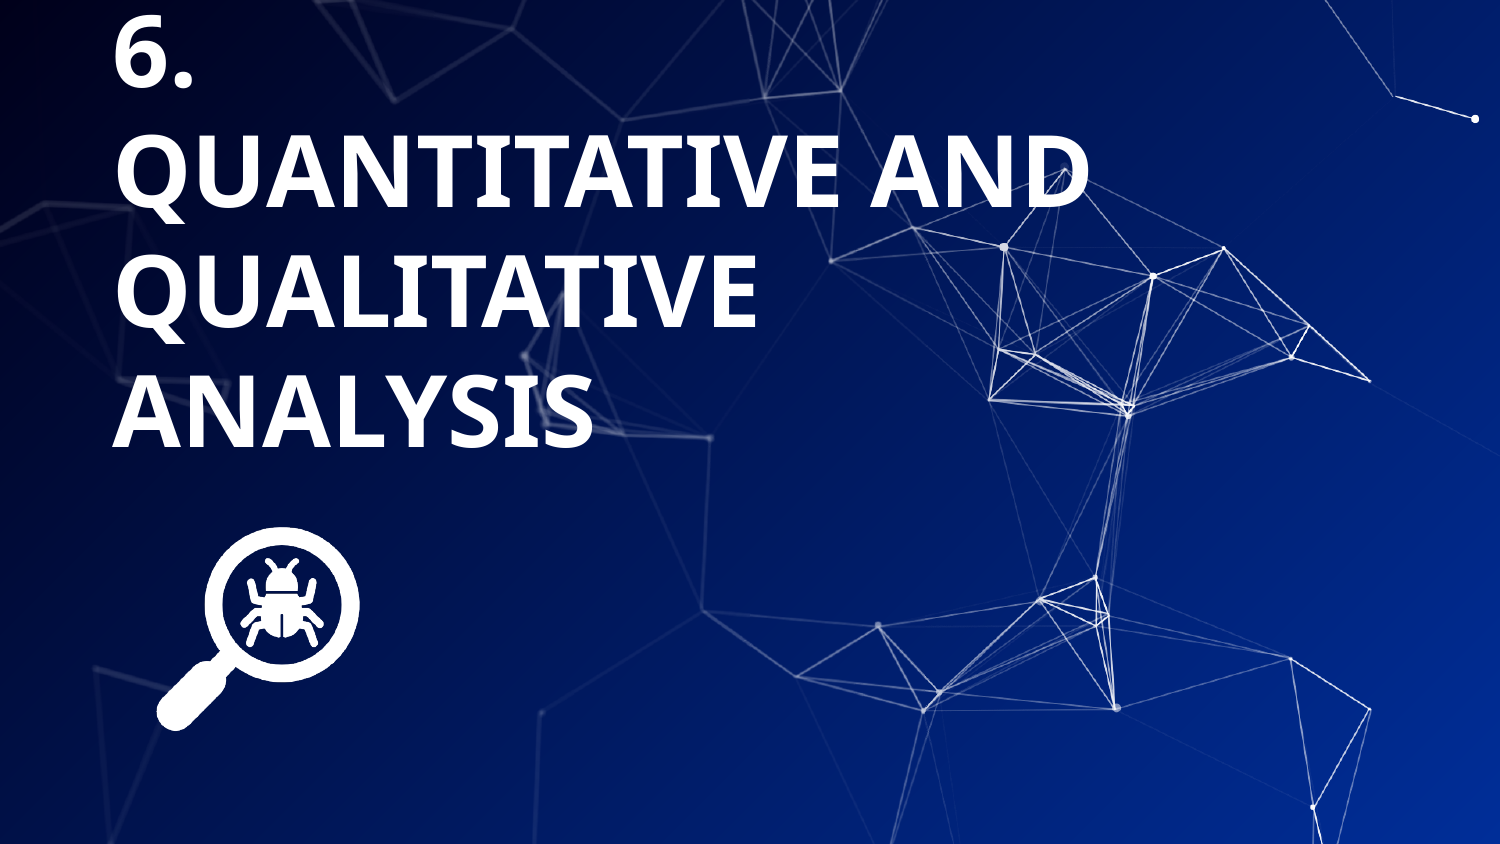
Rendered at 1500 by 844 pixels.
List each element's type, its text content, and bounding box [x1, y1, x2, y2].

picture [0, 0, 1500, 844]
title 6. QUANTITATIVE AND QUALITATIVE ANALYSIS [112, 0, 1188, 468]
